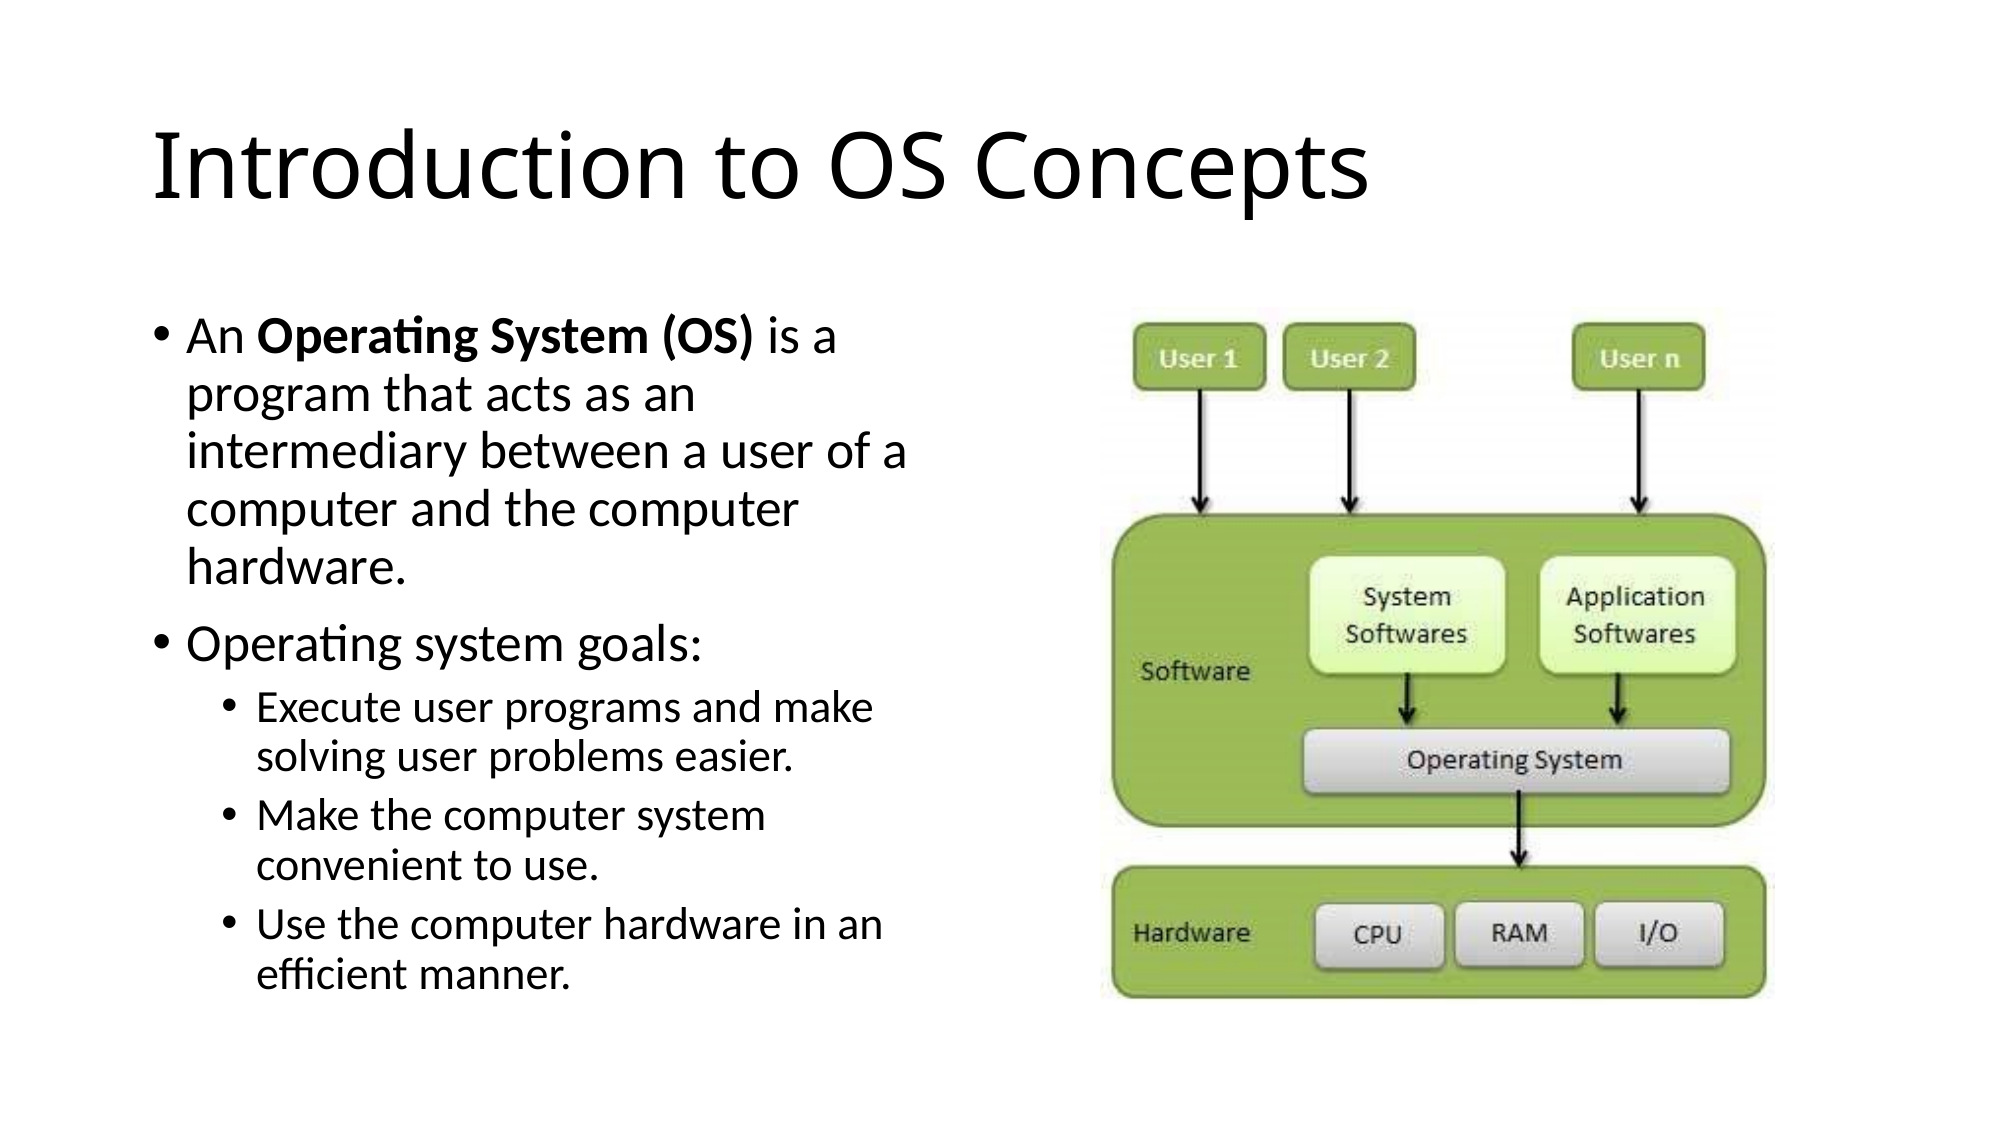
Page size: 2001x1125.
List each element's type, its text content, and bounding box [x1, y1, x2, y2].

picture [1100, 307, 1775, 1005]
title Introduction to OS Concepts [137, 59, 1863, 278]
list An Operating System (OS) is a program that acts as an intermediary between a user of a computer and the computer hardware. Operating system goals: Execute user programs and make solving user problems easier. Make the computer system convenient to use. Use the computer hardware in an efficient manner. [137, 299, 988, 1014]
